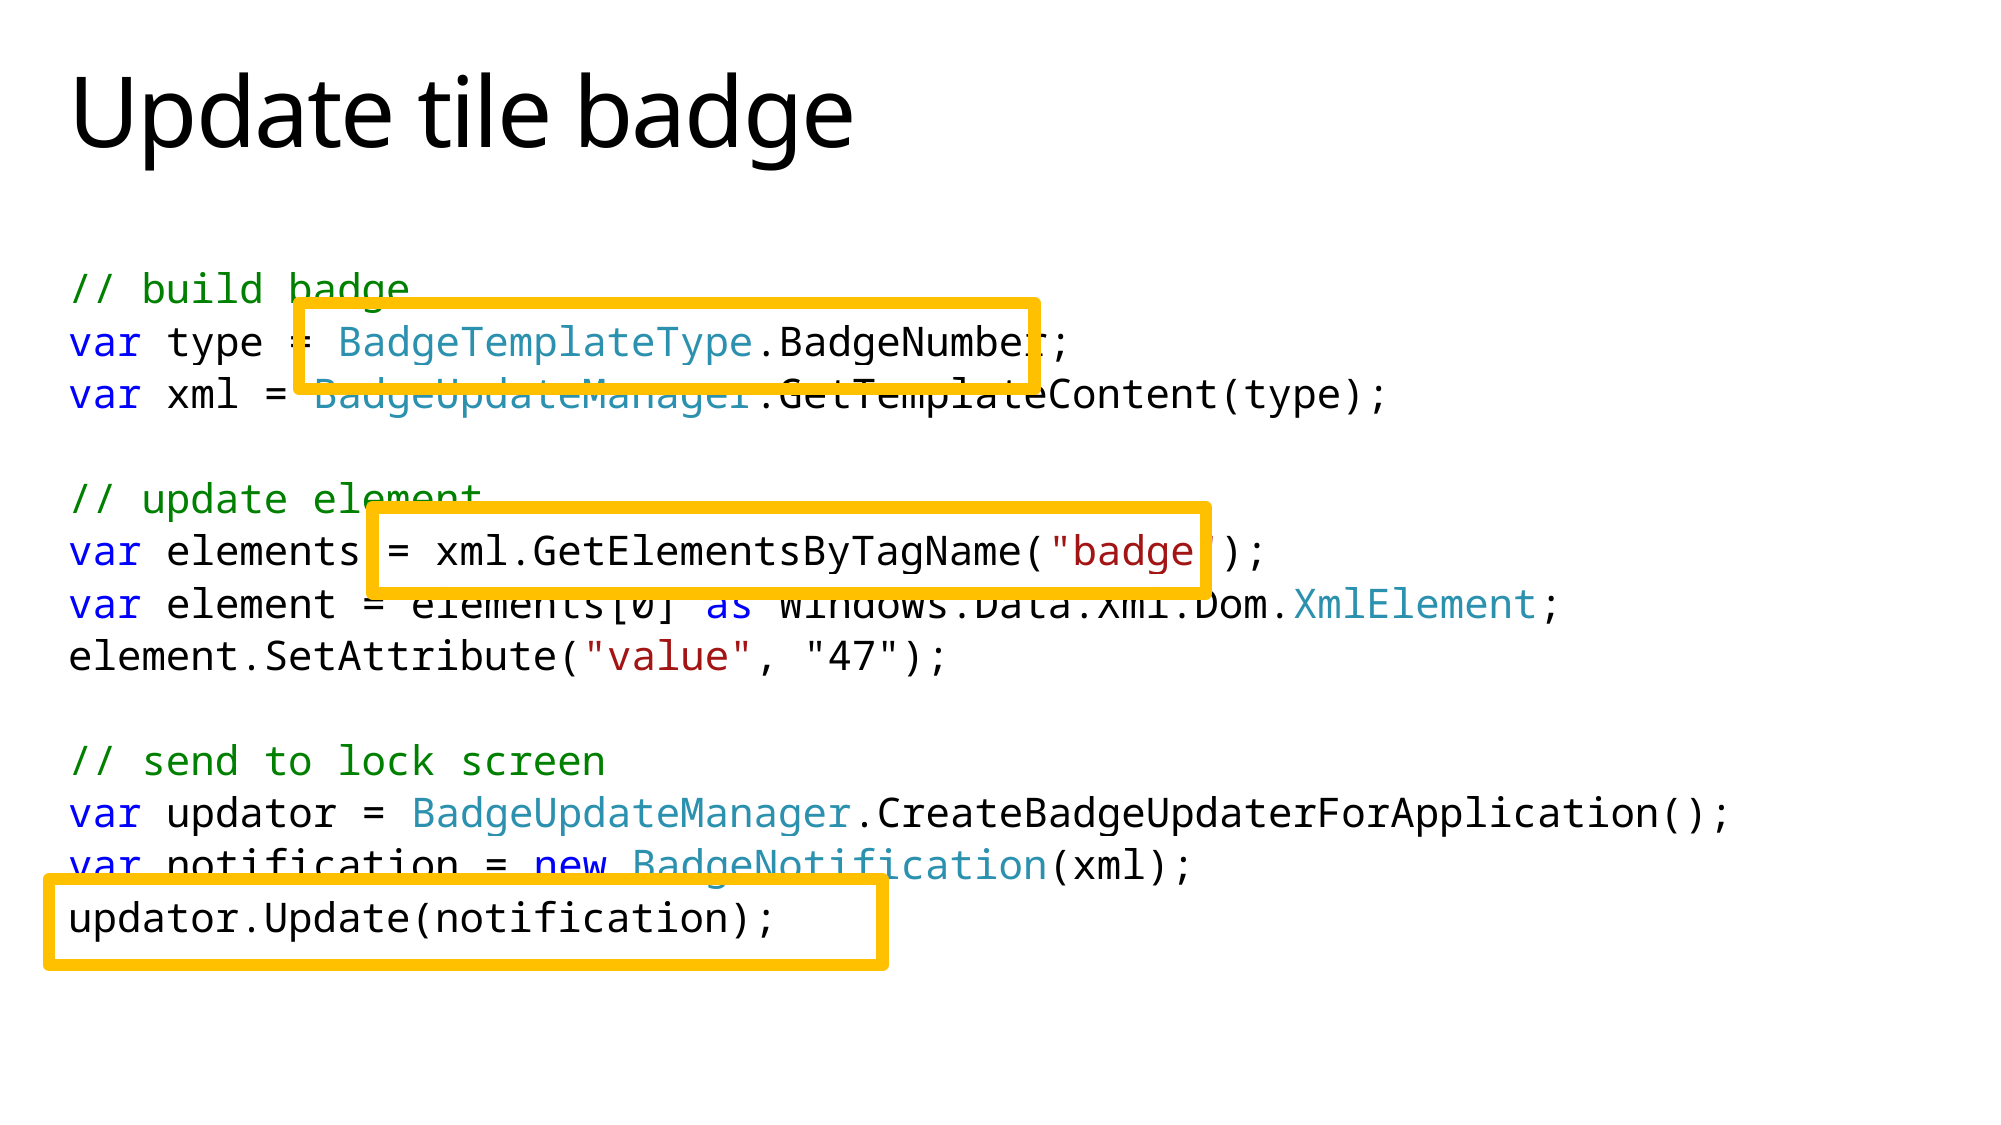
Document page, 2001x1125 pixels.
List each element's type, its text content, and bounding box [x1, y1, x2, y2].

text_box [298, 302, 1035, 390]
title Update tile badge [44, 47, 1957, 196]
text_box [48, 878, 883, 966]
list // build badge var type = BadgeTemplateType.BadgeNumber; var xml = BadgeUpdateManager.GetTemplateContent(type); // update element var elements = xml.GetElementsByTagName("badge"); var element = elements[0] as Windows.Data.Xml.Dom.XmlElement; element.SetAttribute("value", "47"); // send to lock screen var updator = BadgeUpdateManager.CreateBadgeUpdaterForApplication(); var notification = new BadgeNotification(xml); updator.Update(notification); [44, 196, 1956, 960]
text_box [372, 507, 1207, 594]
